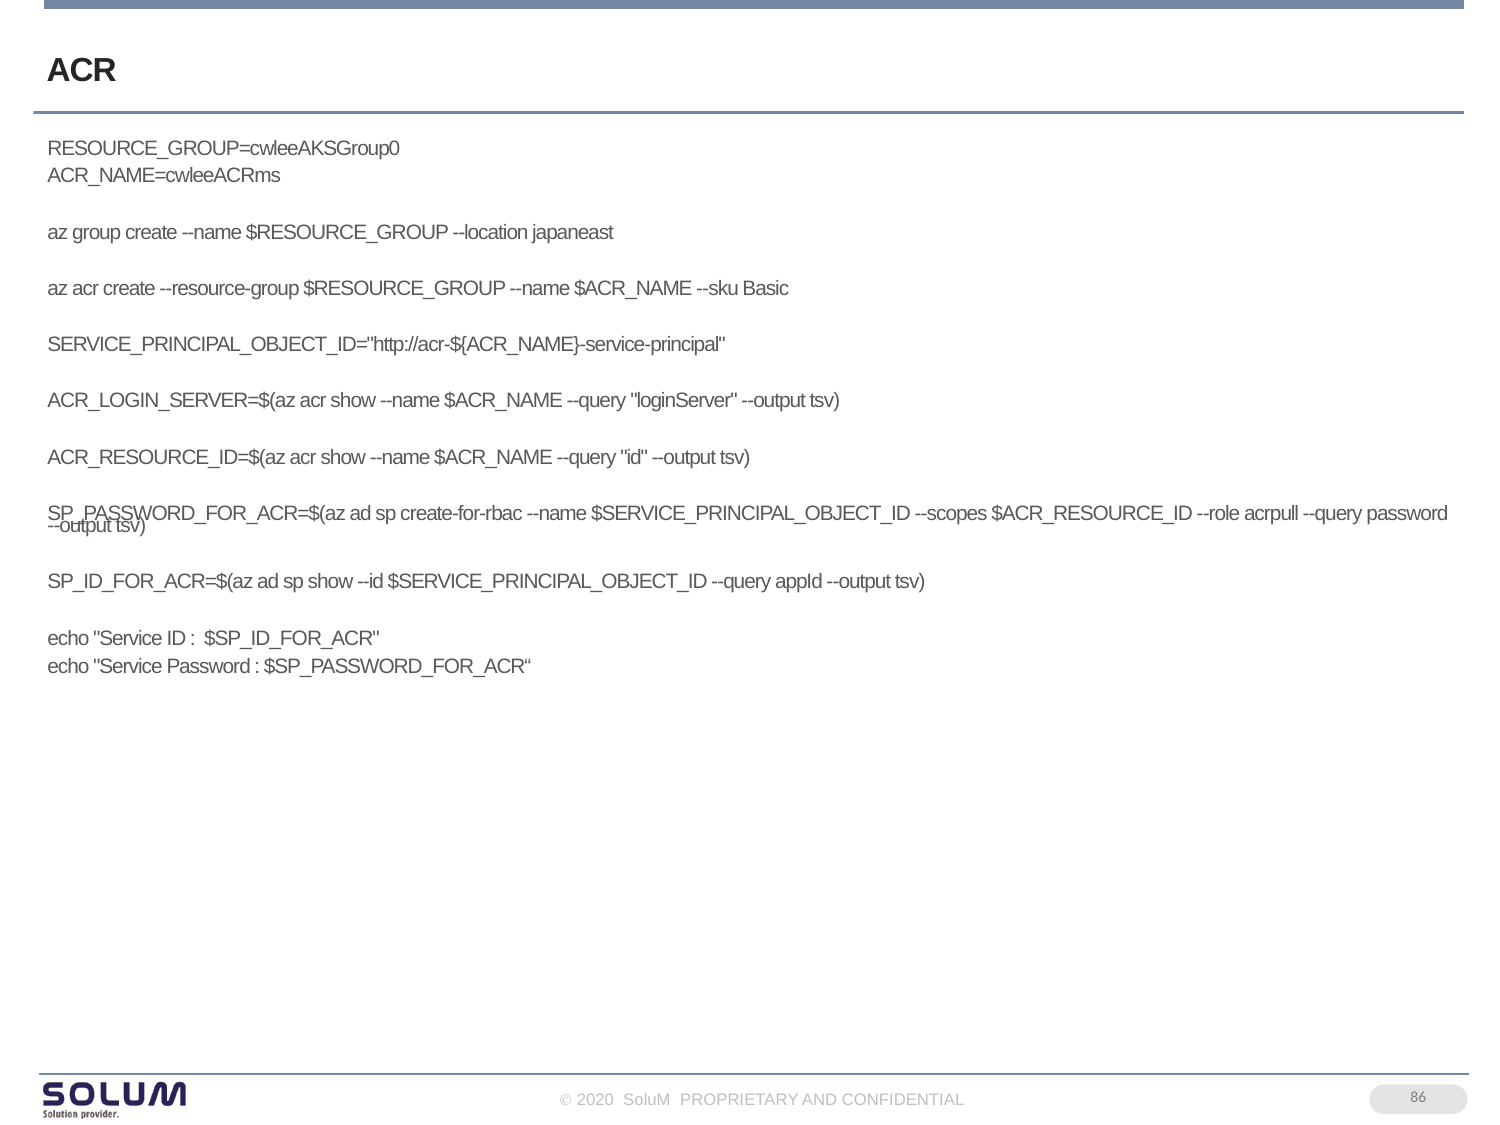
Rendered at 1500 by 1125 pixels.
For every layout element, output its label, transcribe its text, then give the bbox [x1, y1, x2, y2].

picture [41, 1080, 187, 1119]
title ACR [46, 28, 1349, 113]
subtitle RESOURCE_GROUP=cwleeAKSGroup0 ACR_NAME=cwleeACRms az group create --name $RESOURCE_GROUP --location japaneast az acr create --resource-group $RESOURCE_GROUP --name $ACR_NAME --sku Basic SERVICE_PRINCIPAL_OBJECT_ID="http://acr-${ACR_NAME}-service-principal" ACR_LOGIN_SERVER=$(az acr show --name $ACR_NAME --query "loginServer" --output tsv) ACR_RESOURCE_ID=$(az acr show --name $ACR_NAME --query "id" --output tsv) SP_PASSWORD_FOR_ACR=$(az ad sp create-for-rbac --name $SERVICE_PRINCIPAL_OBJECT_ID --scopes $ACR_RESOURCE_ID --role acrpull --query password --output tsv) SP_ID_FOR_ACR=$(az ad sp show --id $SERVICE_PRINCIPAL_OBJECT_ID --query appId --output tsv) echo "Service ID : $SP_ID_FOR_ACR" echo "Service Password : $SP_PASSWORD_FOR_ACR“ [33, 137, 1464, 562]
